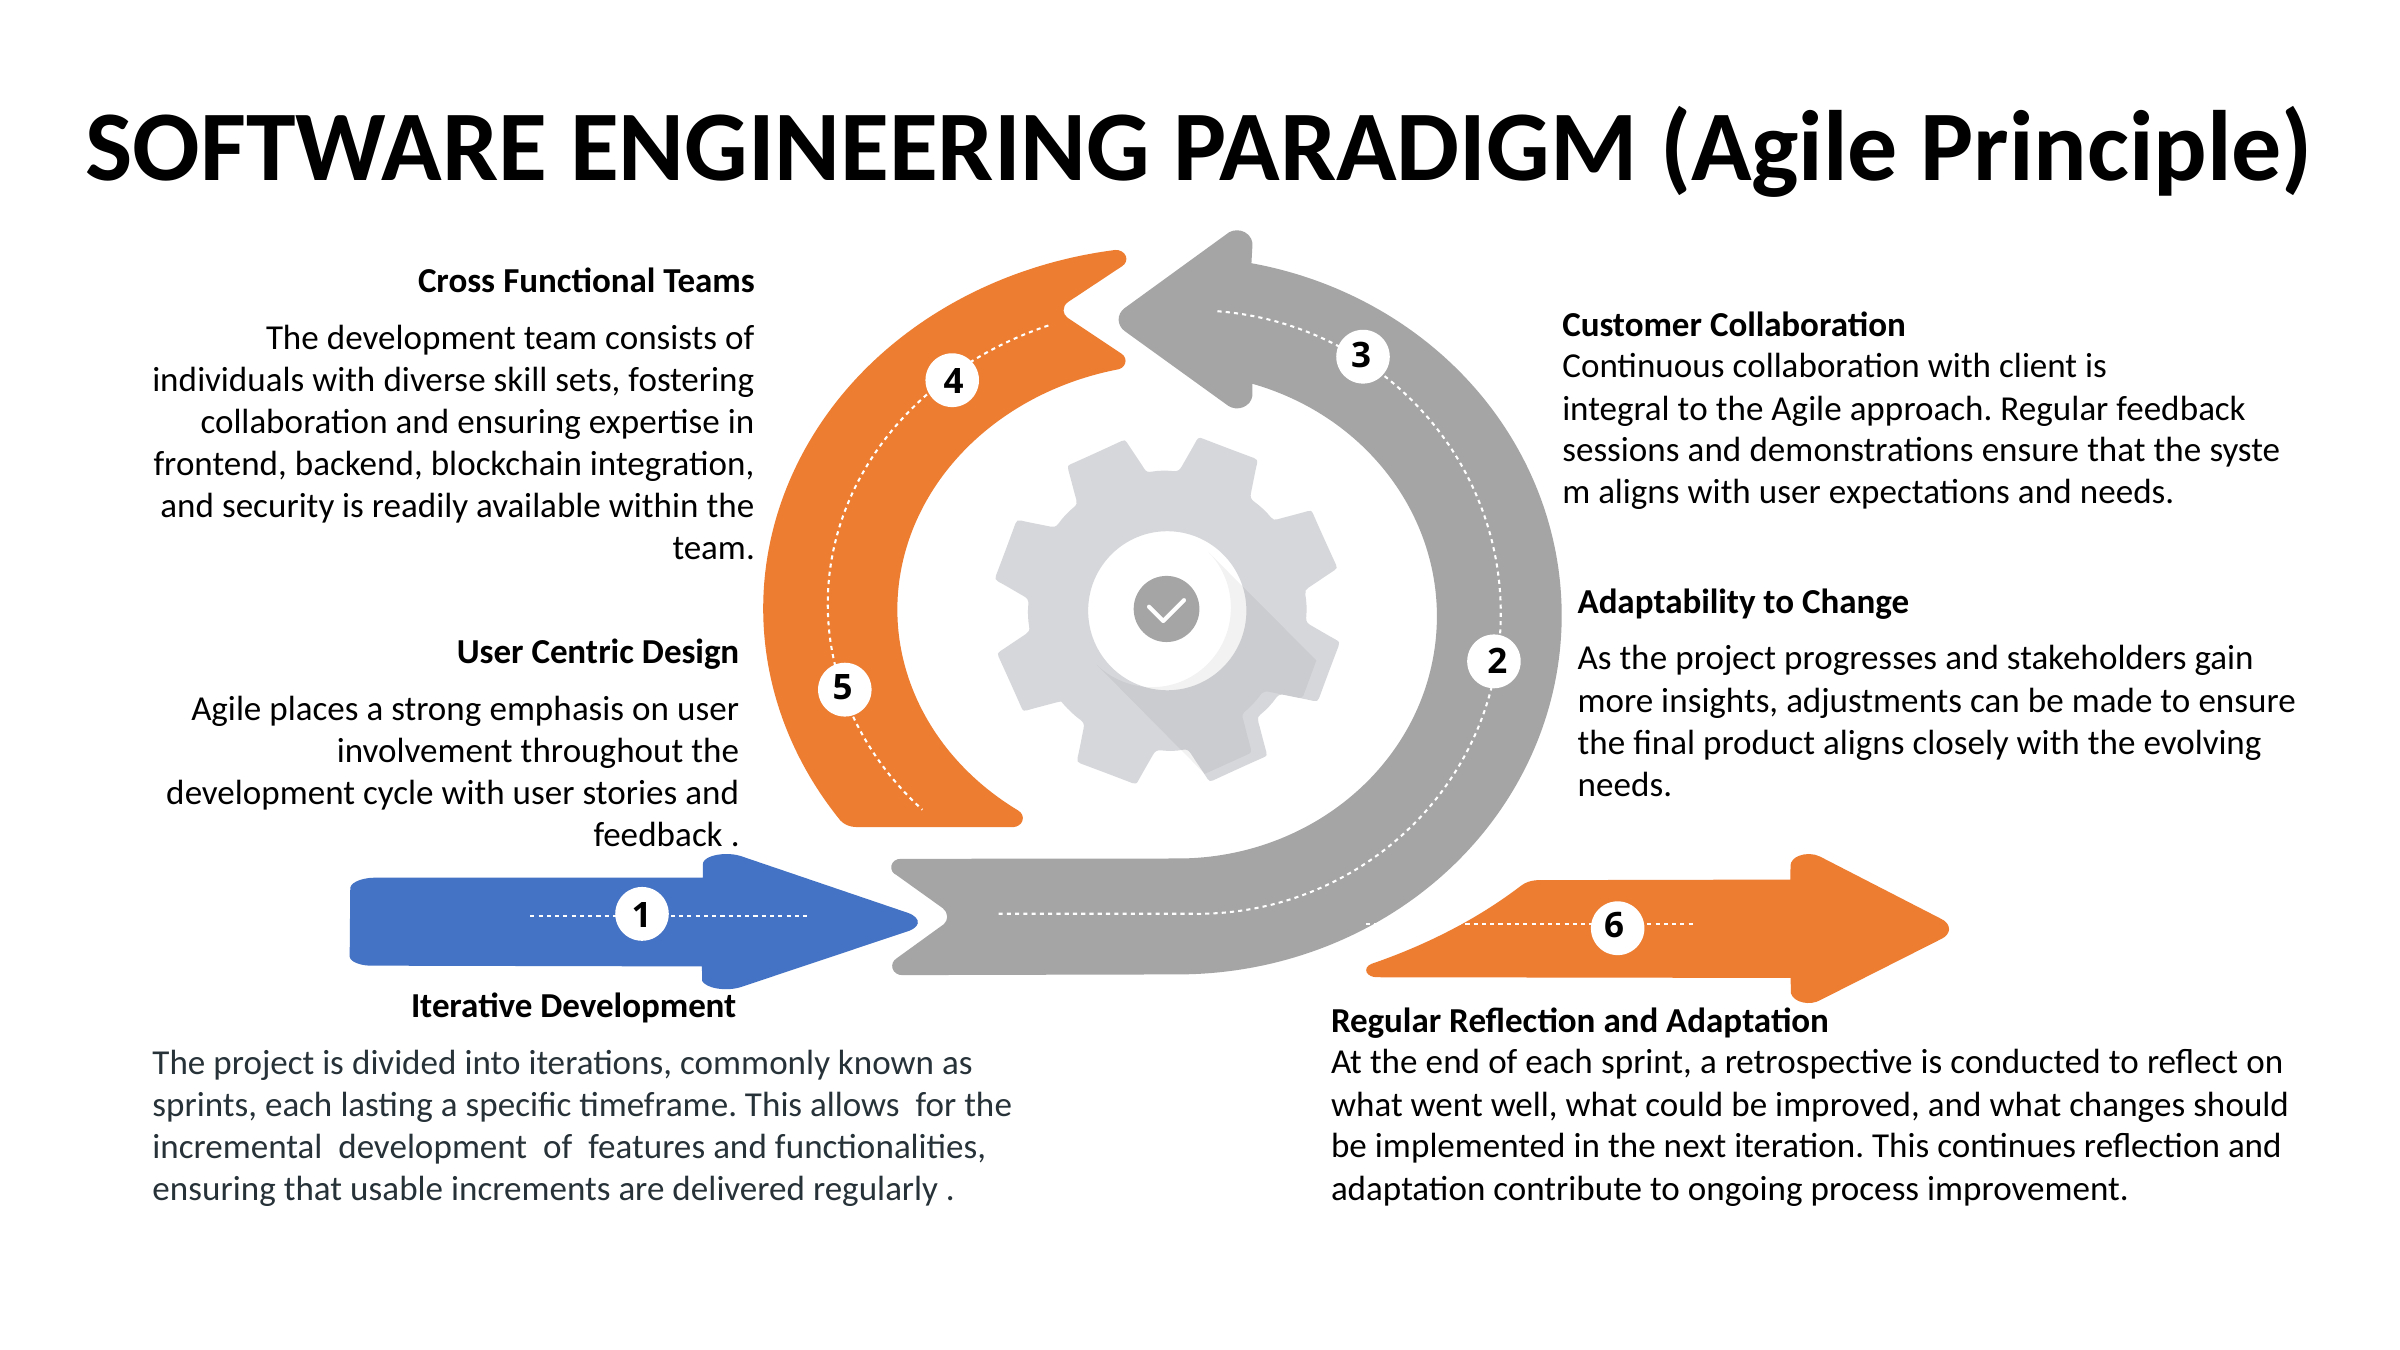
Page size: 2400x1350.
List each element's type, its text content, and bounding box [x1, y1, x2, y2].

text_box SOFTWARE ENGINEERING PARADIGM (Agile Principle) [52, 73, 2348, 209]
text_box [124, 230, 2351, 1217]
